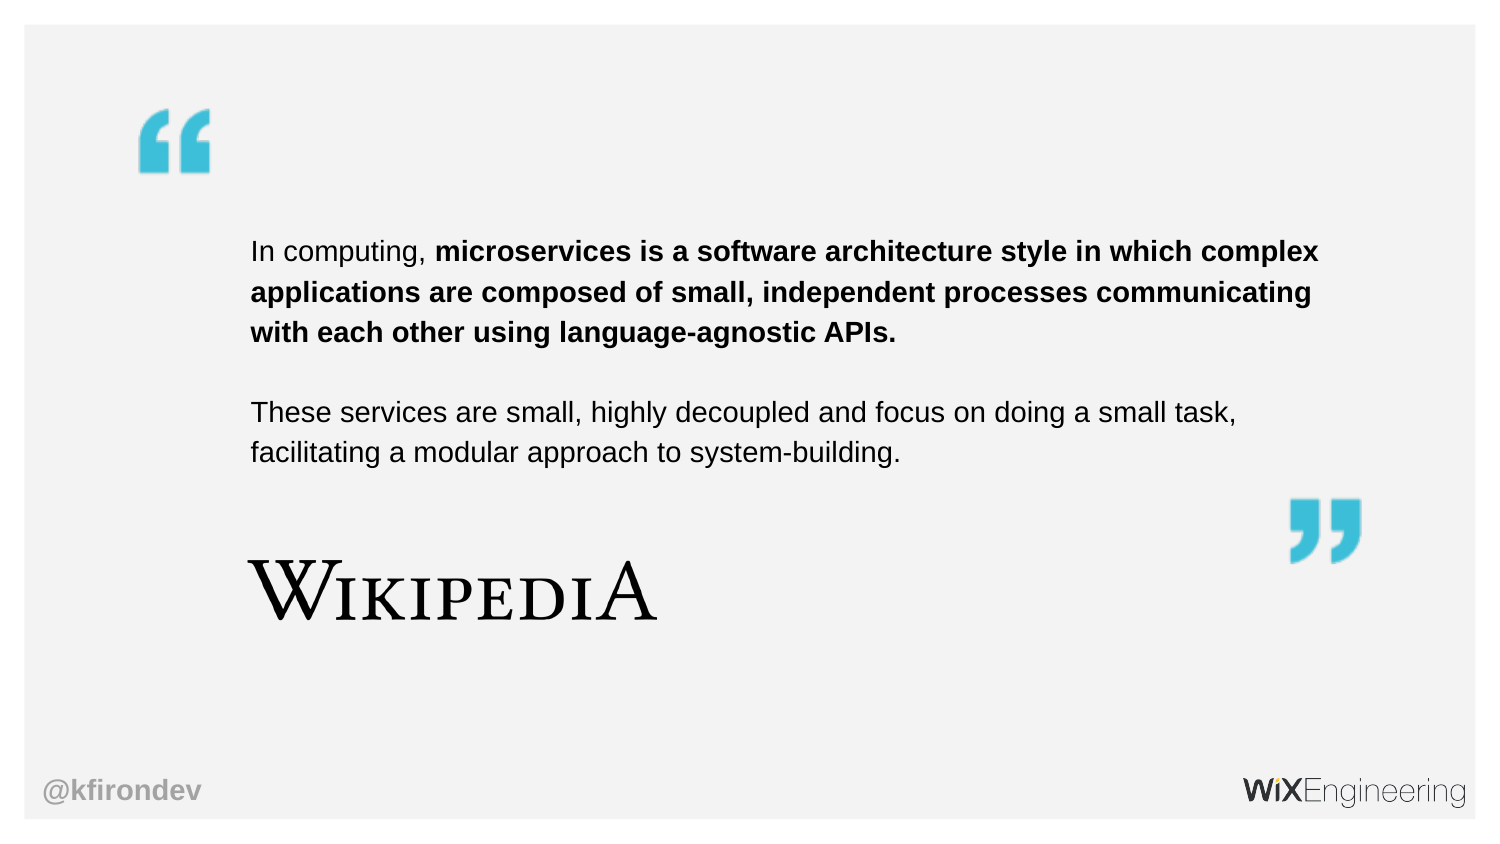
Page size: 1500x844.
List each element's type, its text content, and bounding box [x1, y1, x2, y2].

picture [1242, 778, 1465, 808]
text_box @kfirondev [27, 763, 243, 814]
picture [103, 70, 253, 213]
picture [1247, 459, 1397, 603]
picture [207, 405, 698, 774]
title In computing, microservices is a software architecture style in which complex applications are composed of small, independent processes communicating with each other using language-agnostic APIs. These services are small, highly decoupled and focus on doing a small task, facilitating a modular approach to system-building. [235, 212, 1368, 341]
